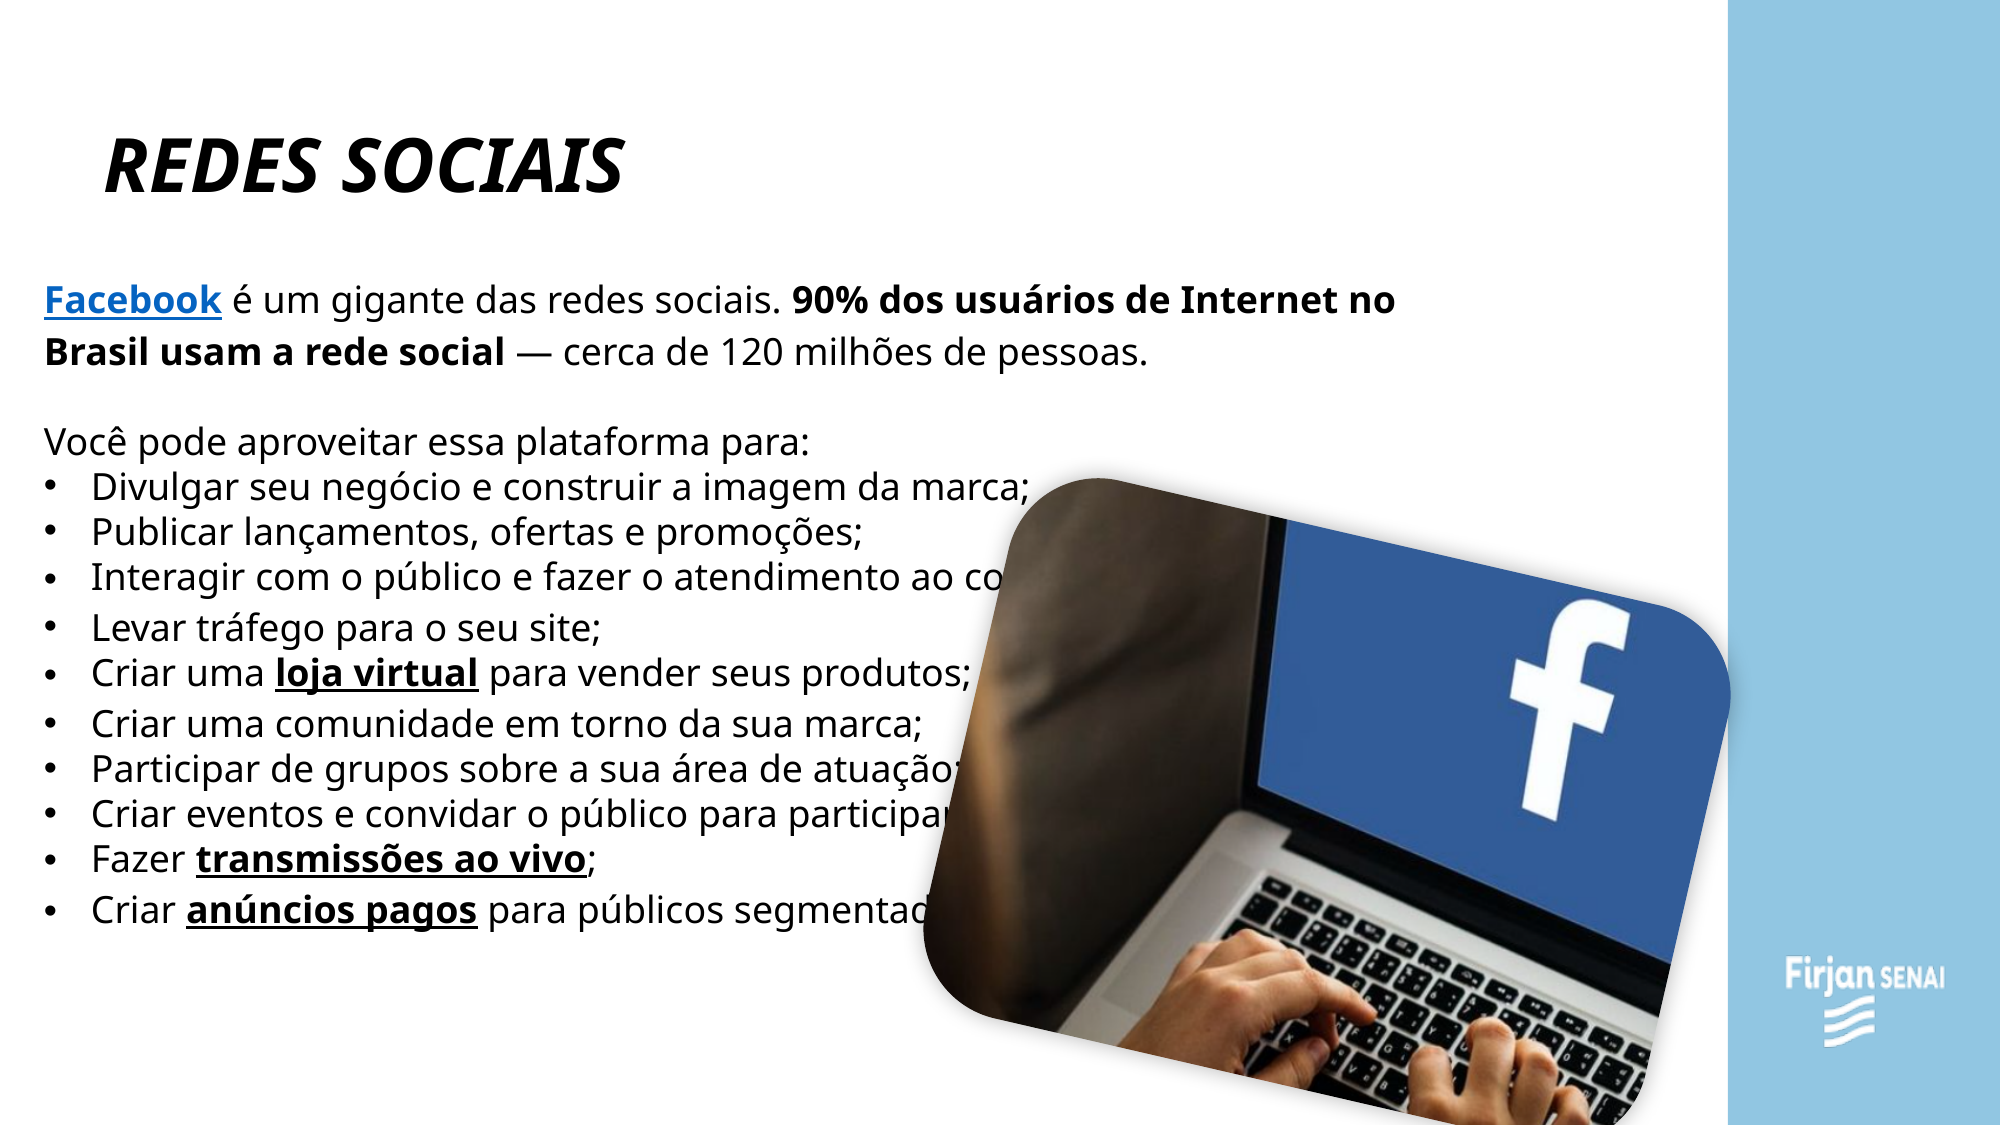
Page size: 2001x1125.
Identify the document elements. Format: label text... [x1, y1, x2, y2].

text_box Facebook é um gigante das redes sociais. 90% dos usuários de Internet no Brasil usam a rede social — cerca de 120 milhões de pessoas. Você pode aproveitar essa plataforma para: Divulgar seu negócio e construir a imagem da marca; Publicar lançamentos, ofertas e promoções; Interagir com o público e fazer o atendimento ao consumidor (SAC); Levar tráfego para o seu site; Criar uma loja virtual para vender seus produtos; Criar uma comunidade em torno da sua marca; Participar de grupos sobre a sua área de atuação; Criar eventos e convidar o público para participar; Fazer transmissões ao vivo; Criar anúncios pagos para públicos segmentados. [29, 269, 1500, 944]
picture [923, 478, 1731, 1125]
title REDES SOCIAIS [88, 59, 1697, 278]
picture [1782, 953, 1947, 1049]
